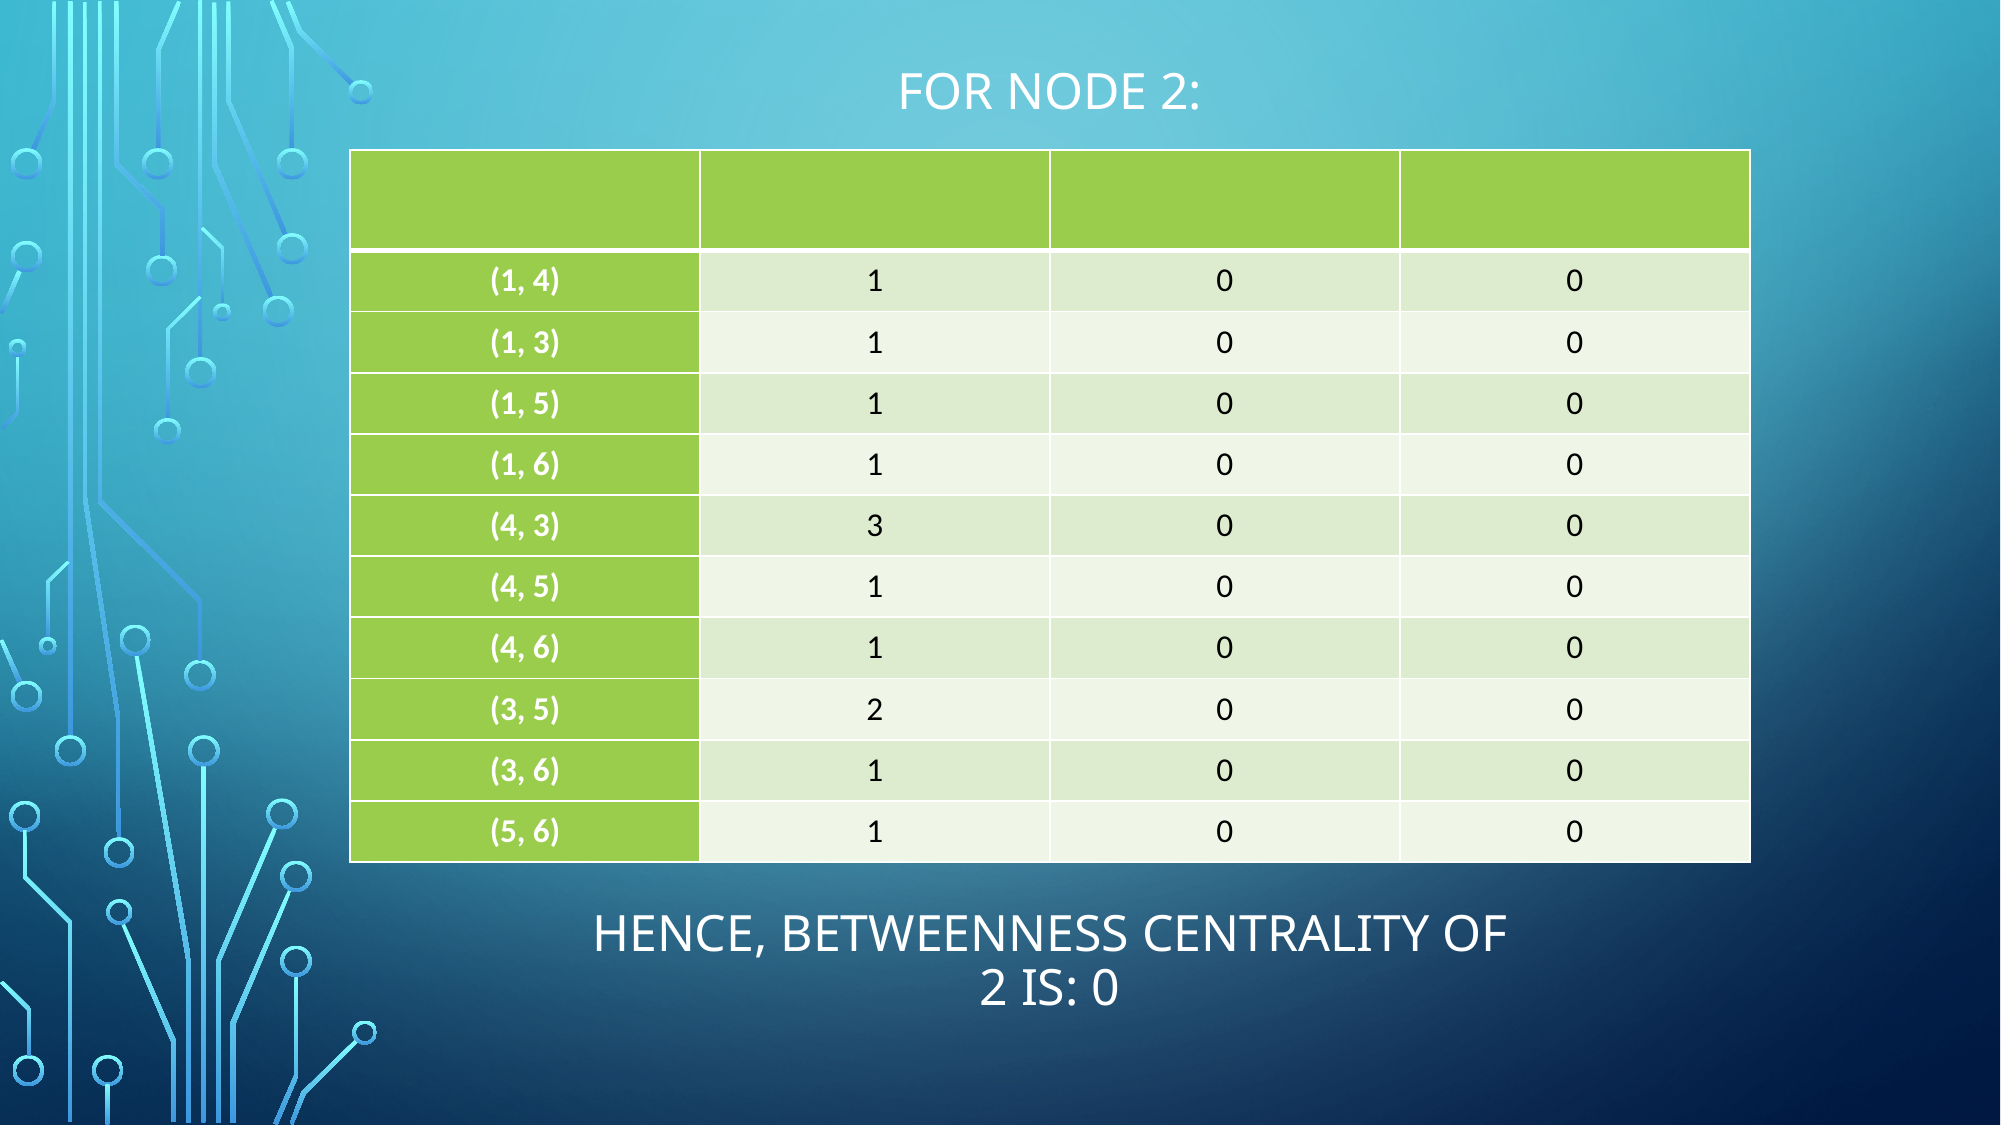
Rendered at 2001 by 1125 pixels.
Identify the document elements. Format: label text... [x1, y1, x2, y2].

text_box Hence, betweenness centrality of 2 is: 0 [560, 901, 1540, 986]
text_box For node 2: [861, 93, 1239, 128]
